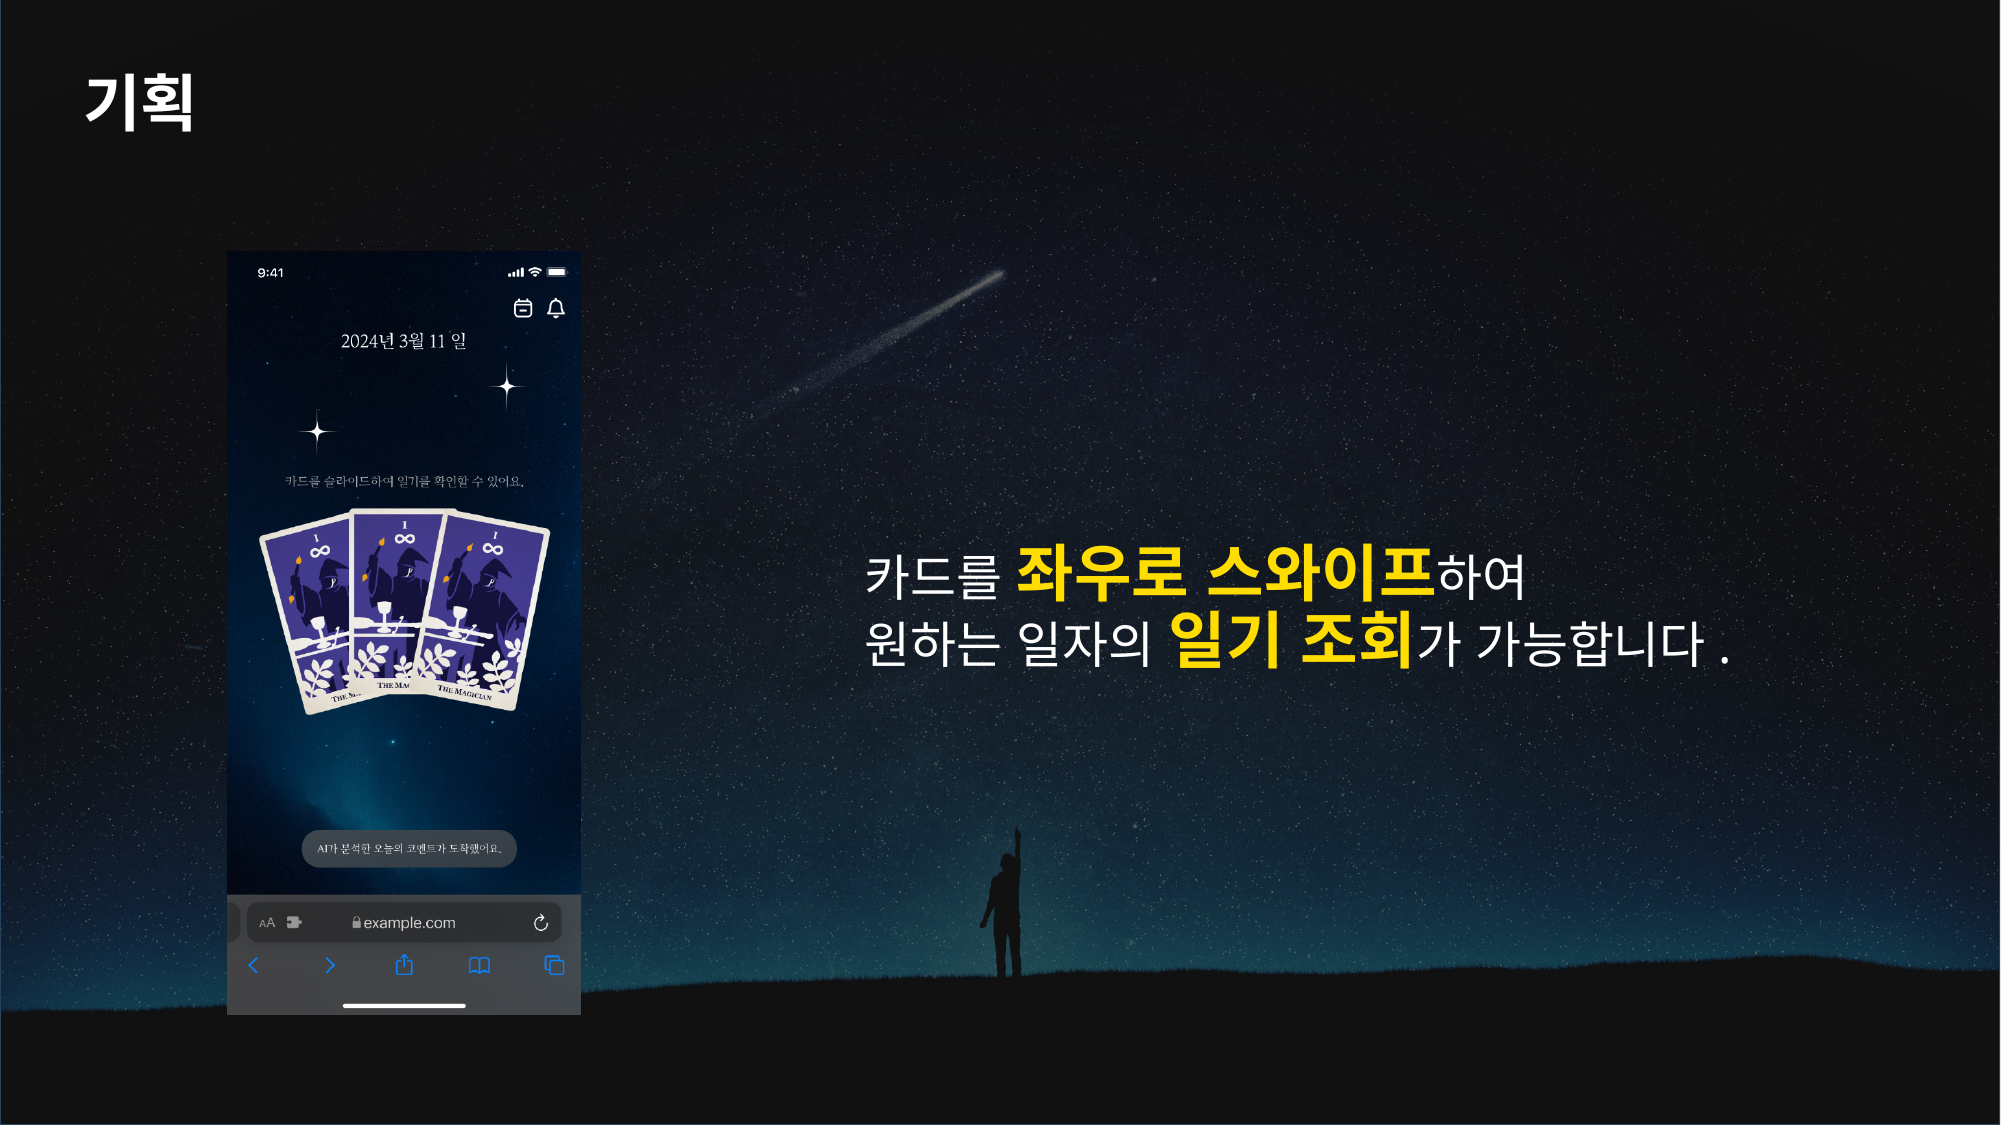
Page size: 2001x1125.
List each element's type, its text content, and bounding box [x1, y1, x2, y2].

text_box 기획 [68, 65, 240, 148]
text_box [0, 0, 2000, 1125]
text_box 카드를 좌우로 스와이프하여 원하는 일자의 일기 조회가 가능합니다. [849, 326, 1731, 894]
picture [227, 251, 581, 1015]
